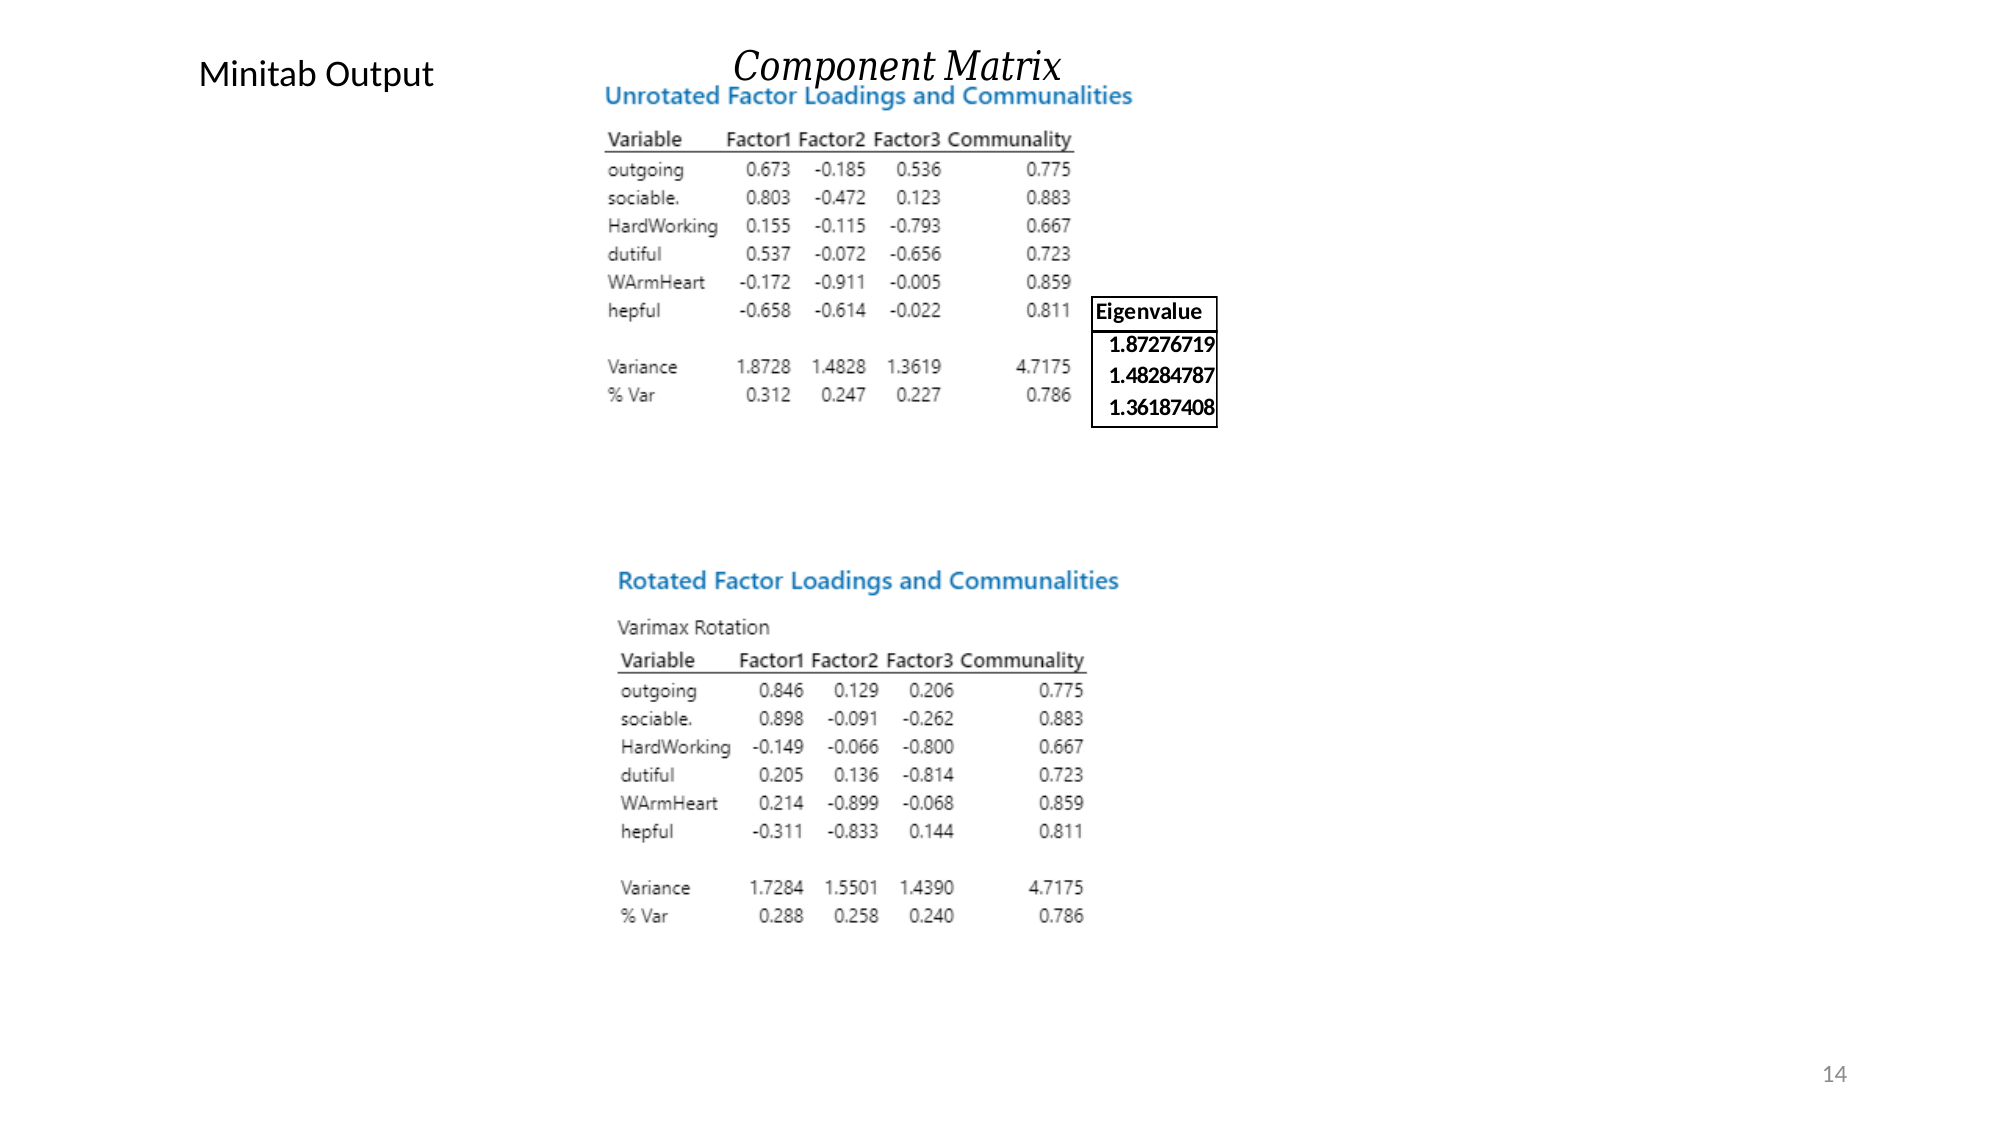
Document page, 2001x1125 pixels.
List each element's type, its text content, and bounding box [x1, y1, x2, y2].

text_box Minitab Output [198, 49, 435, 95]
picture [583, 37, 1220, 430]
picture [596, 522, 1142, 951]
slide_number 14 [1412, 1042, 1863, 1103]
